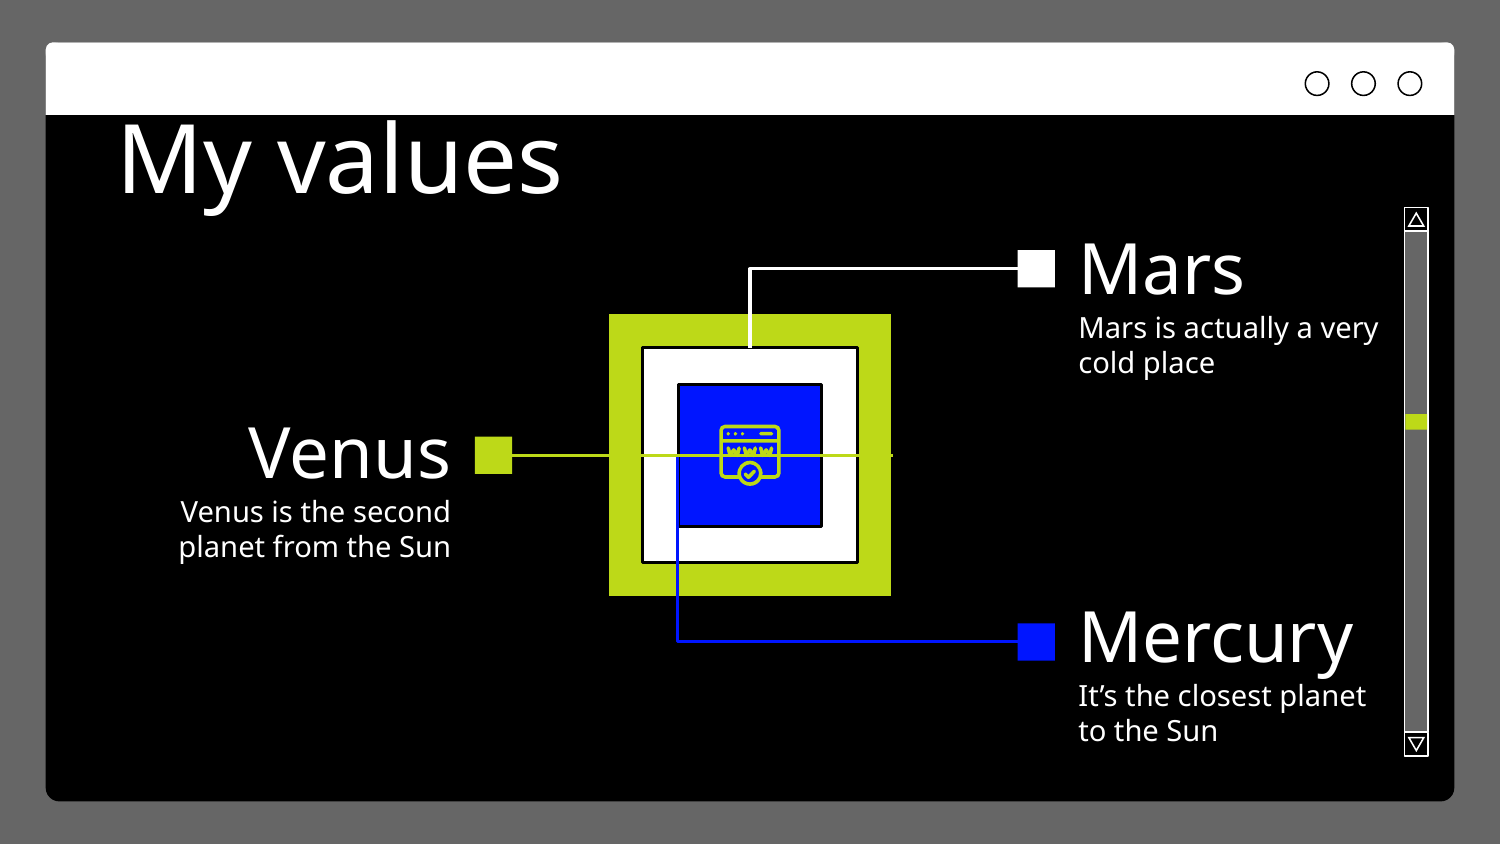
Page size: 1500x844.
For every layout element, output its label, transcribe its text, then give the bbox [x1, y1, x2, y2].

text_box [680, 527, 815, 563]
text_box [607, 457, 677, 598]
text_box Mars [1063, 239, 1399, 294]
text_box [749, 268, 1018, 349]
text_box It’s the closest planet to the Sun [1063, 662, 1399, 756]
text_box [607, 312, 744, 454]
text_box [1017, 250, 1055, 288]
text_box [1017, 623, 1055, 661]
text_box [474, 436, 513, 454]
text_box [678, 384, 822, 454]
text_box [858, 356, 893, 453]
text_box [680, 457, 816, 527]
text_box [719, 424, 781, 487]
text_box Venus [131, 423, 467, 478]
text_box [474, 455, 513, 474]
title My values [101, 83, 1399, 215]
text_box Mercury [1063, 606, 1399, 662]
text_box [1404, 207, 1429, 757]
text_box Mars is actually a very cold place [1063, 294, 1399, 389]
text_box [642, 457, 677, 563]
text_box [642, 347, 858, 454]
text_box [820, 455, 1018, 643]
text_box [680, 563, 815, 598]
text_box Venus is the second planet from the Sun [131, 478, 467, 573]
